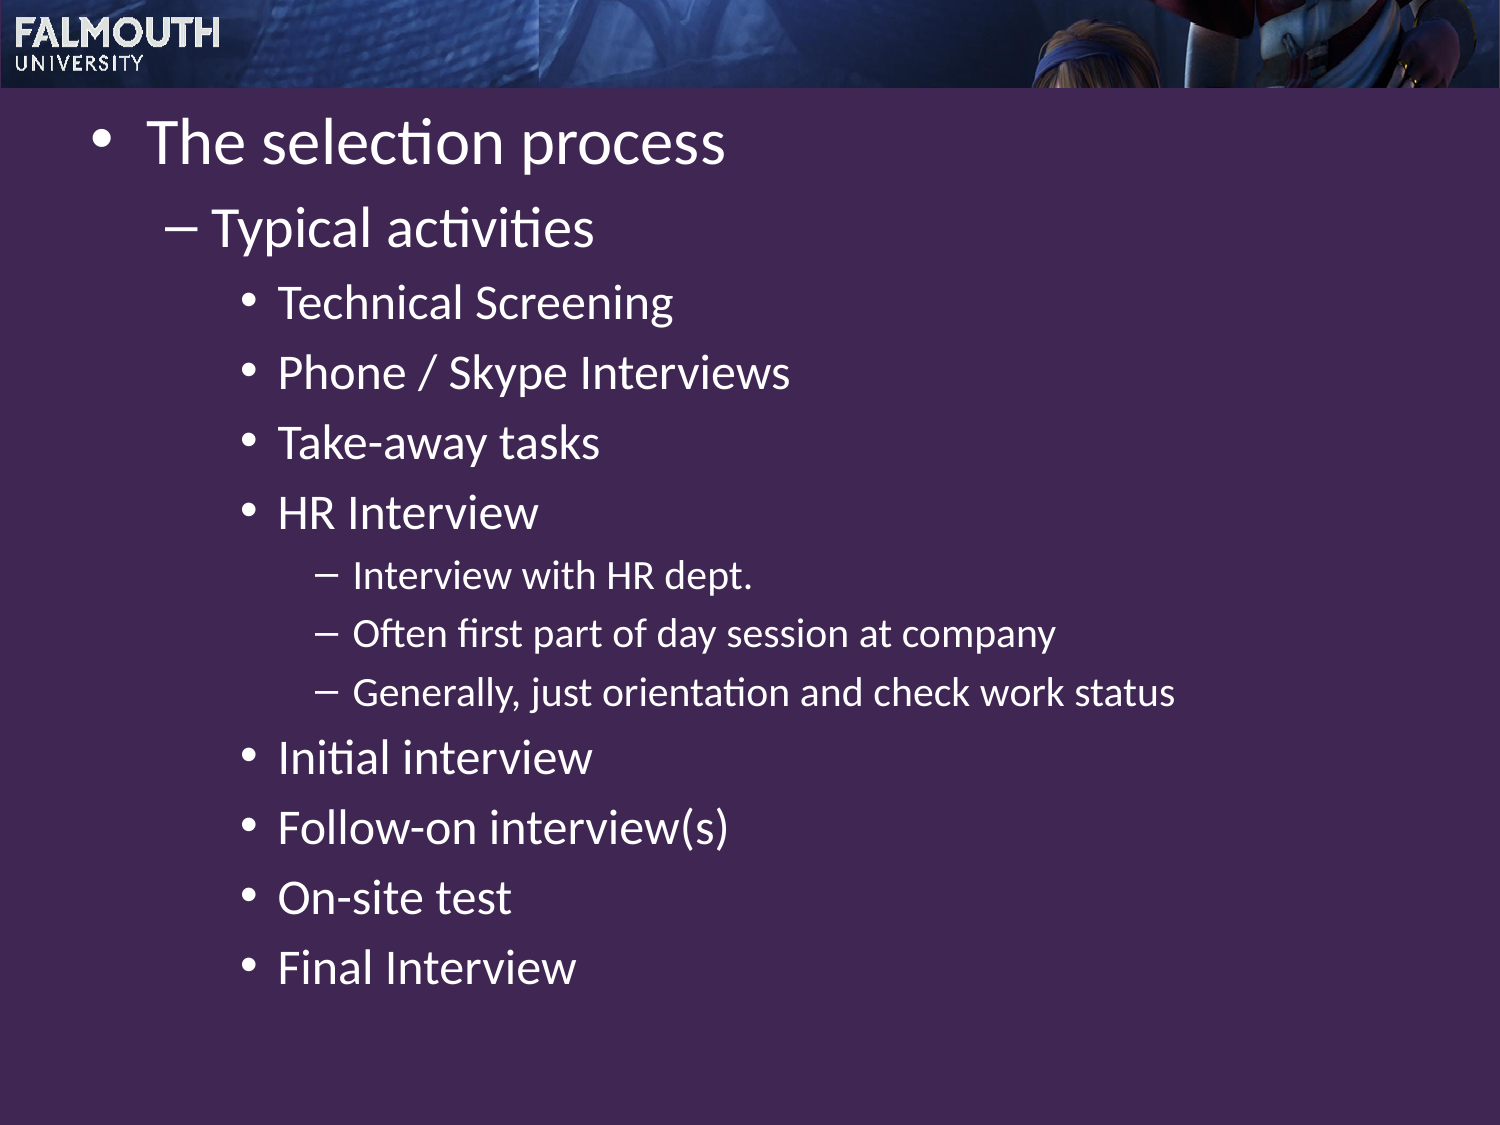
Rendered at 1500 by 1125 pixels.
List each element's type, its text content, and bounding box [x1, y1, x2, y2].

list The selection process Typical activities Technical Screening Phone / Skype Interviews Take-away tasks HR Interview Interview with HR dept. Often first part of day session at company Generally, just orientation and check work status Initial interview Follow-on interview(s) On-site test Final Interview [75, 90, 1425, 1071]
picture [0, 0, 1500, 90]
